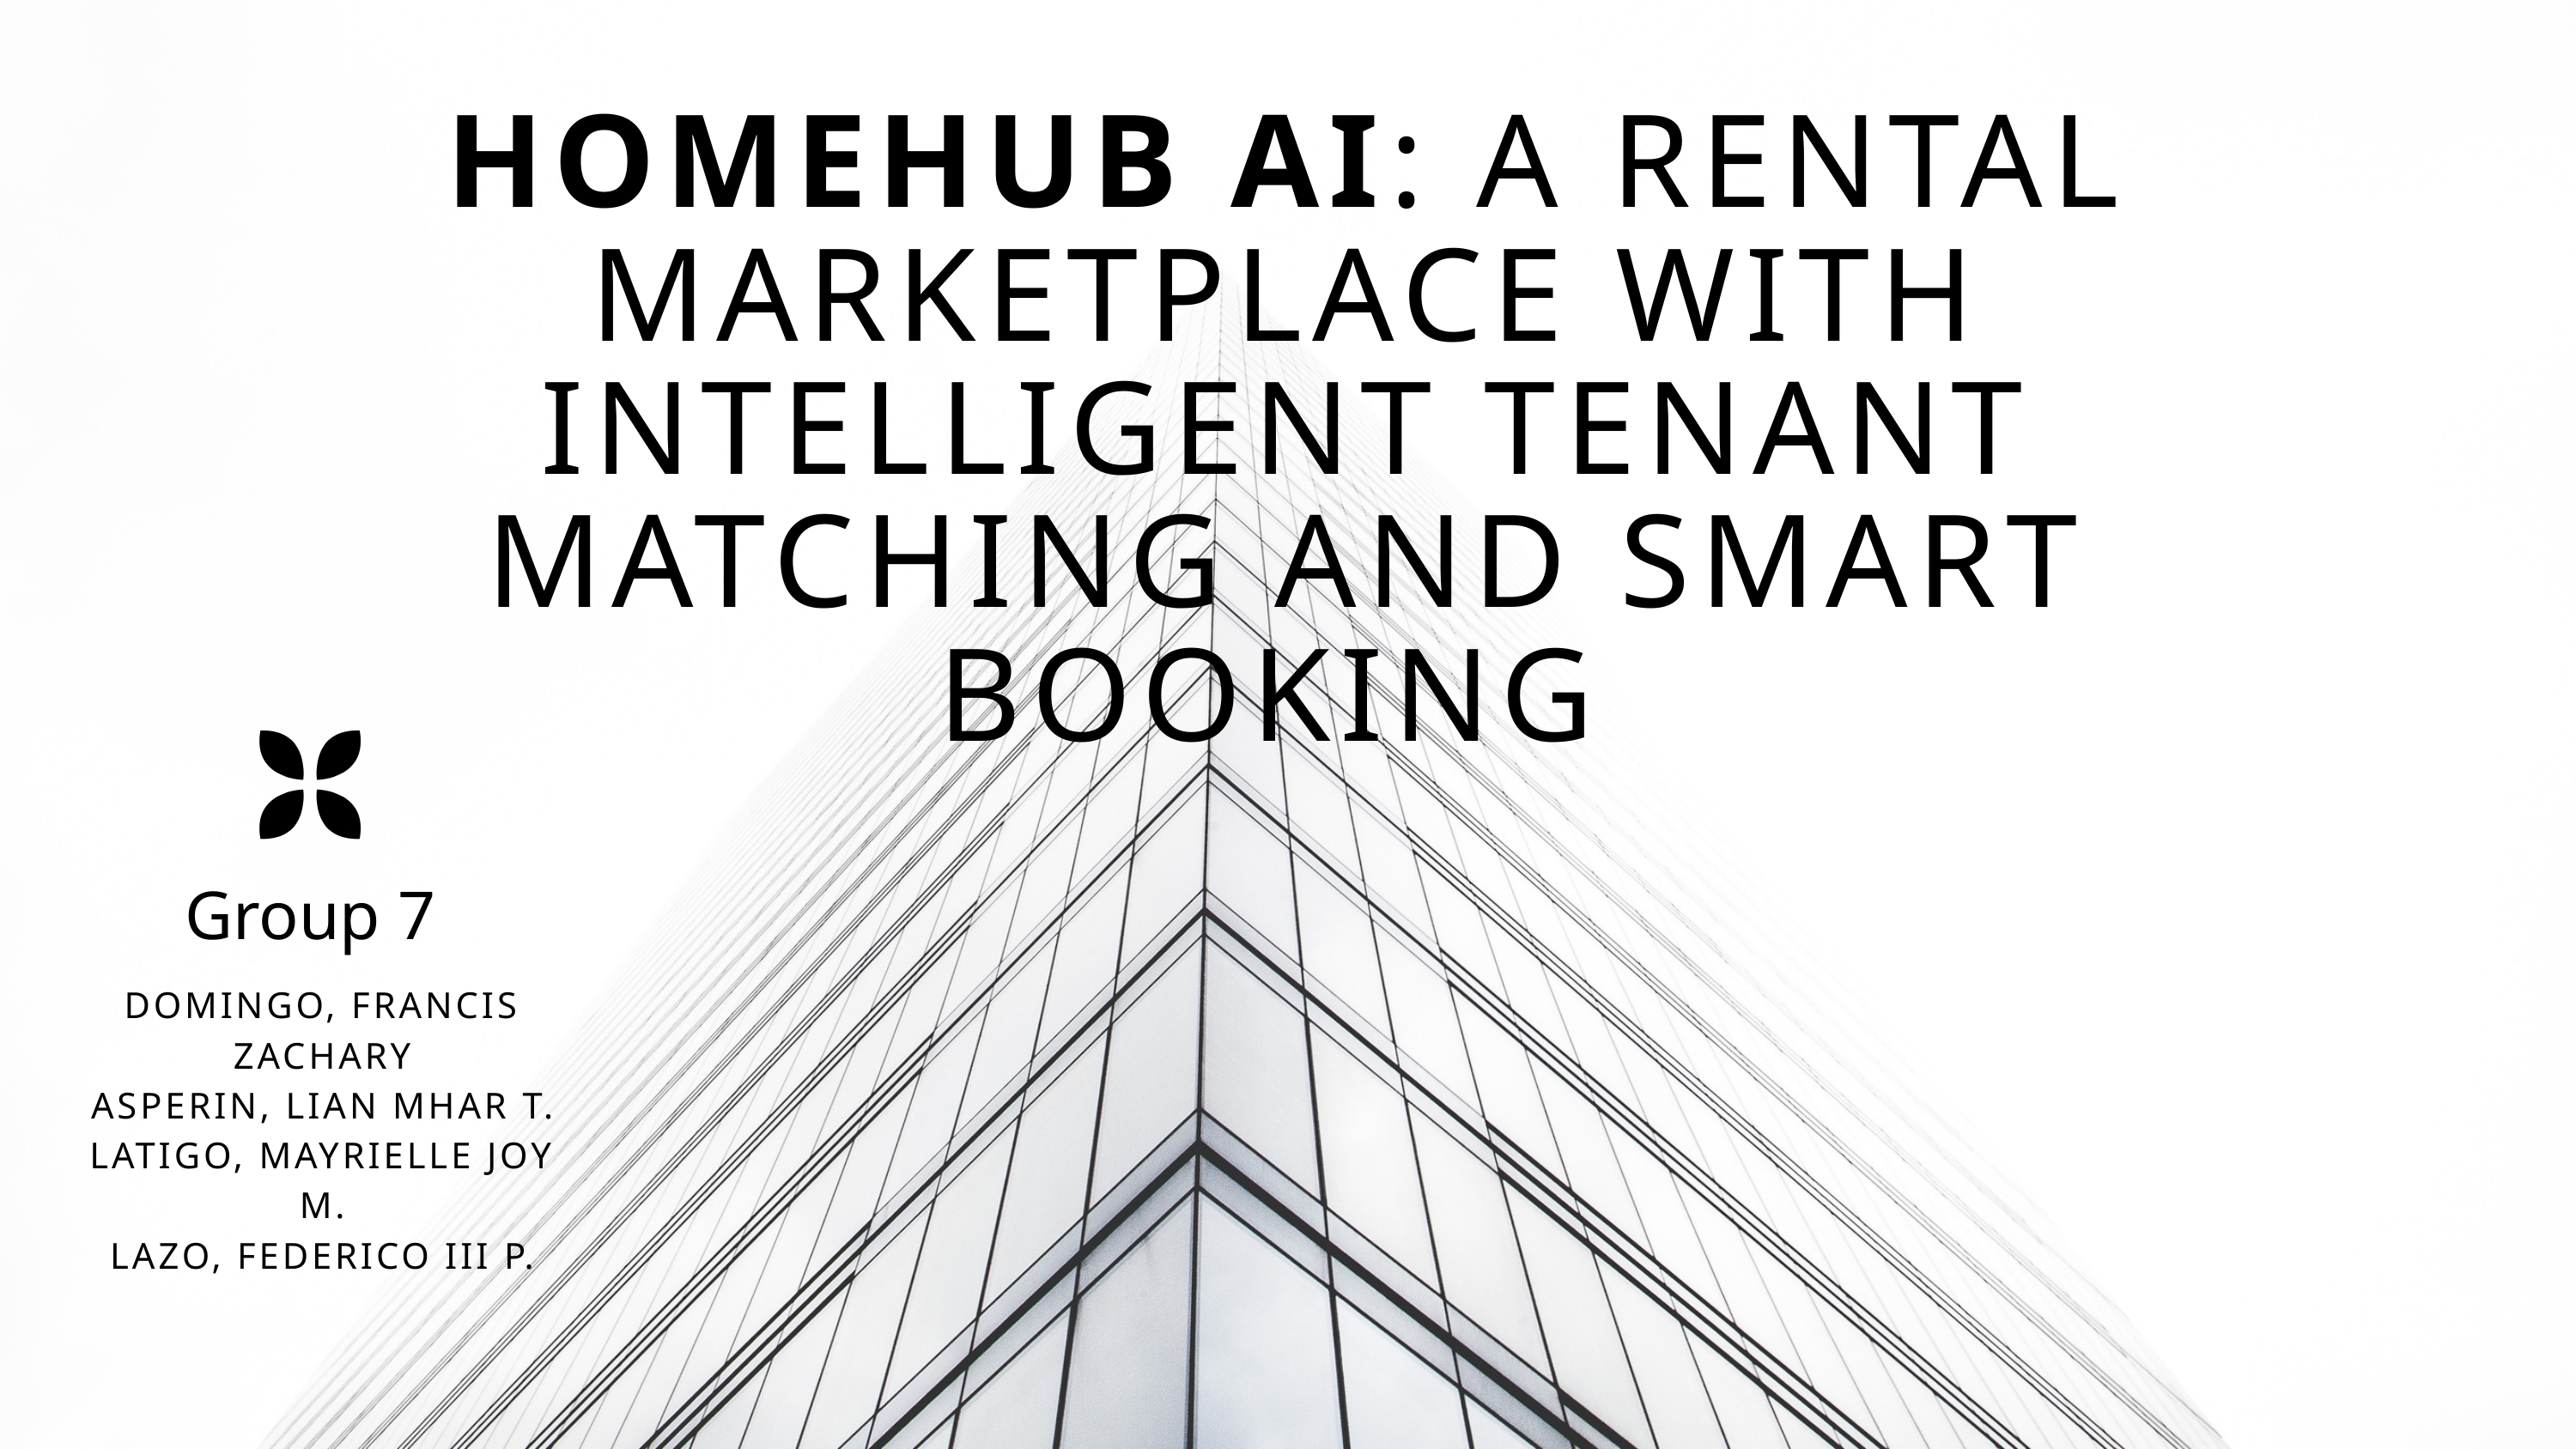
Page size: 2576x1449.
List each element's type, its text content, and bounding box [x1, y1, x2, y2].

text_box DOMINGO, FRANCIS ZACHARY ASPERIN, LIAN MHAR T. LATIGO, MAYRIELLE JOY M. LAZO, FEDERICO III P. [67, 975, 578, 1276]
text_box HOMEHUB AI: A RENTAL MARKETPLACE WITH INTELLIGENT TENANT MATCHING AND SMART BOOKING [401, 99, 2175, 767]
text_box Group 7 [43, 883, 578, 954]
text_box [0, 0, 2576, 1449]
text_box [252, 729, 368, 840]
